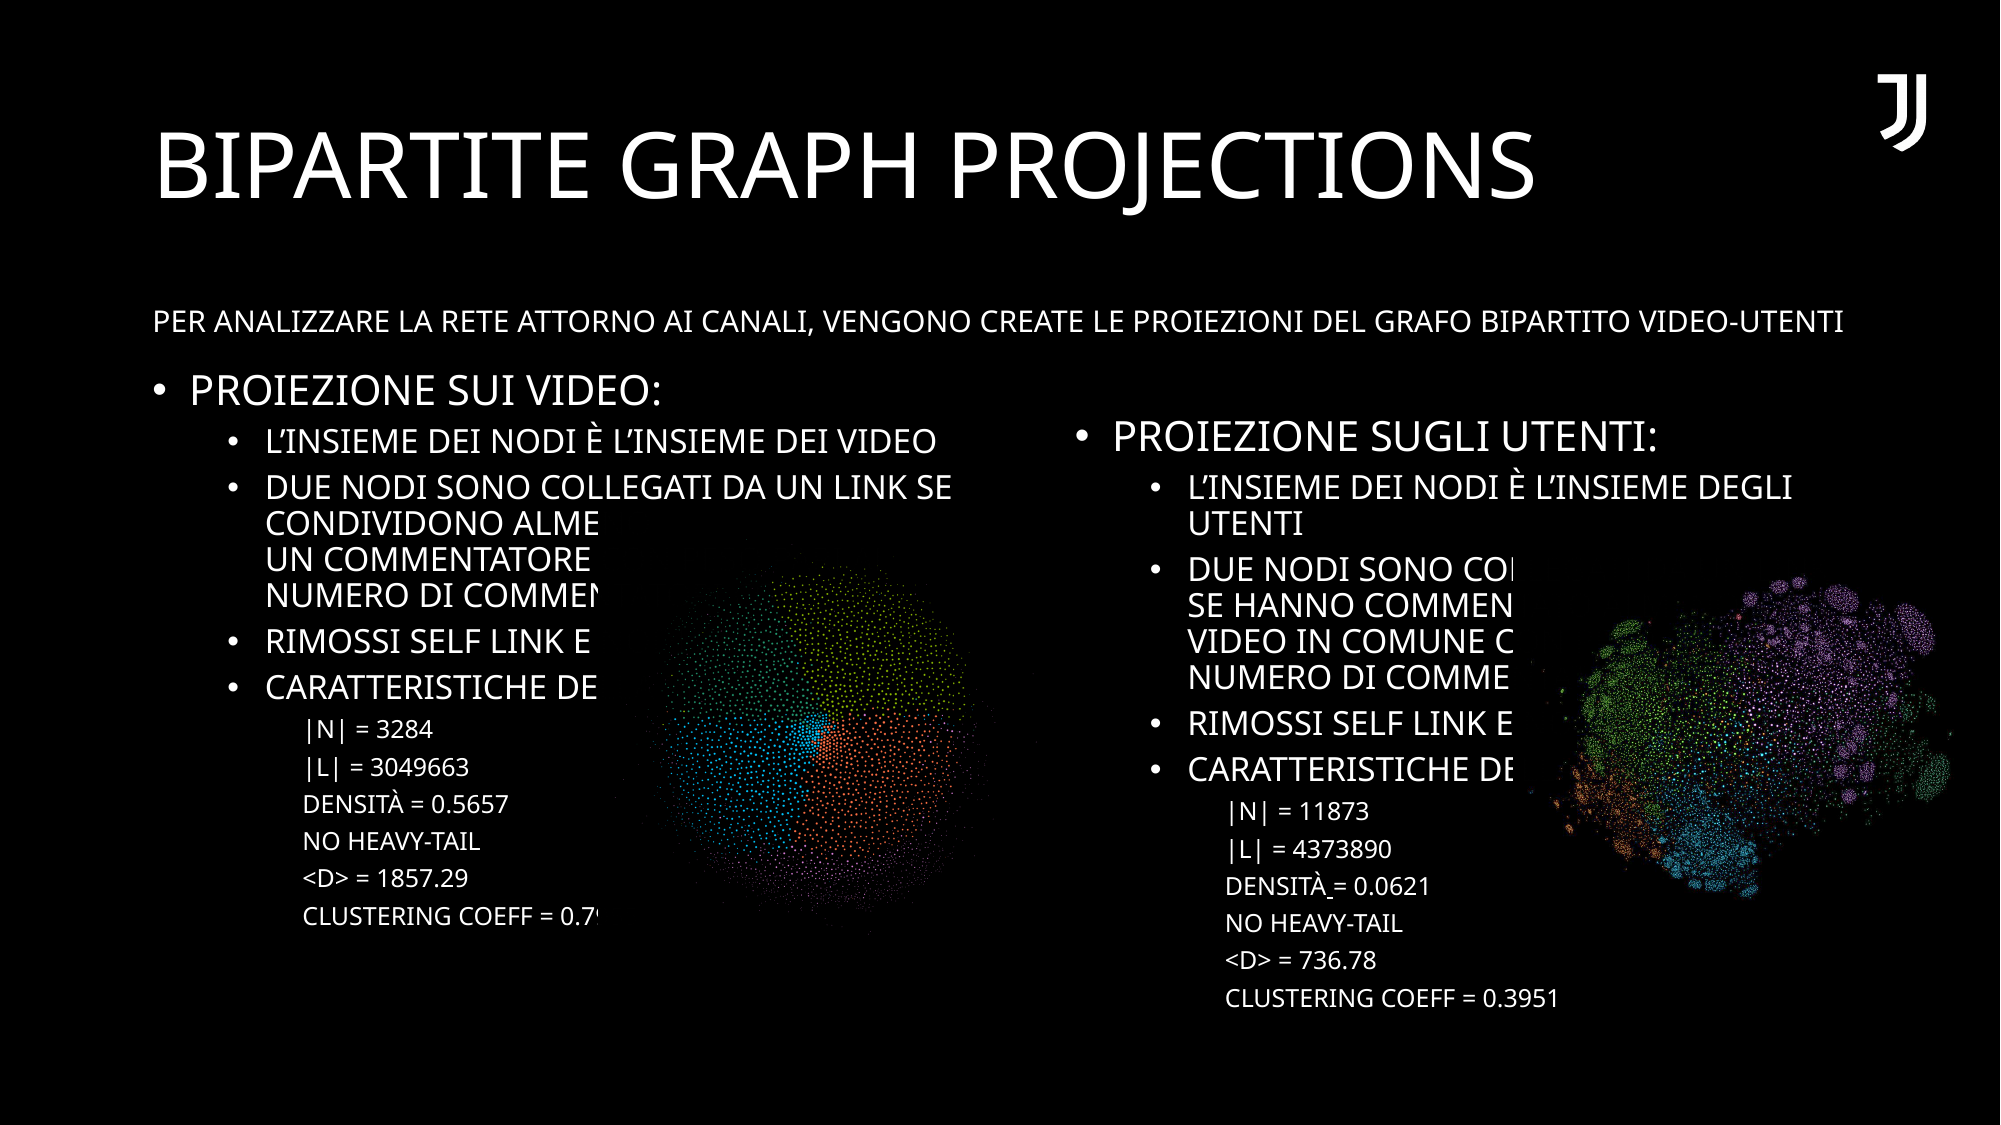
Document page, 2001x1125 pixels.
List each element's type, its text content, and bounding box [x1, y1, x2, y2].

list Per analizzare la rete attorno ai canali, vengono create le proiezioni del grafo bipartito video-utenti [137, 299, 1863, 361]
picture [1863, 70, 1955, 154]
picture [597, 508, 1053, 964]
picture [1512, 508, 1968, 964]
text_box Proiezione sui video: L’insieme dei nodi è l’insieme dei video Due nodi sono collegati da un link se condividono almeno un commentatore con peso pari al numero di commentatori comuni Rimossi self link e nodi sconnessi Caratteristiche della rete: |N| = 3284 |L| = 3049663 densità = 0.5657 No Heavy-Tail <d> = 1857.29 Clustering Coeff = 0.7955 Proiezione sugli utenti: L’insieme dei nodi è l’insieme degli utenti Due nodi sono collegati da un link se hanno commentato almeno un video in comune con peso pari al numero di commentatori comuni Rimossi self link e nodi sconnessi Caratteristiche della rete: |N| = 11873 |L| = 4373890 densità = 0.0621 No Heavy-Tail <d> = 736.78 Clustering Coeff = 0.3951 [137, 361, 1863, 1076]
title Bipartite Graph Projections [137, 59, 1863, 278]
